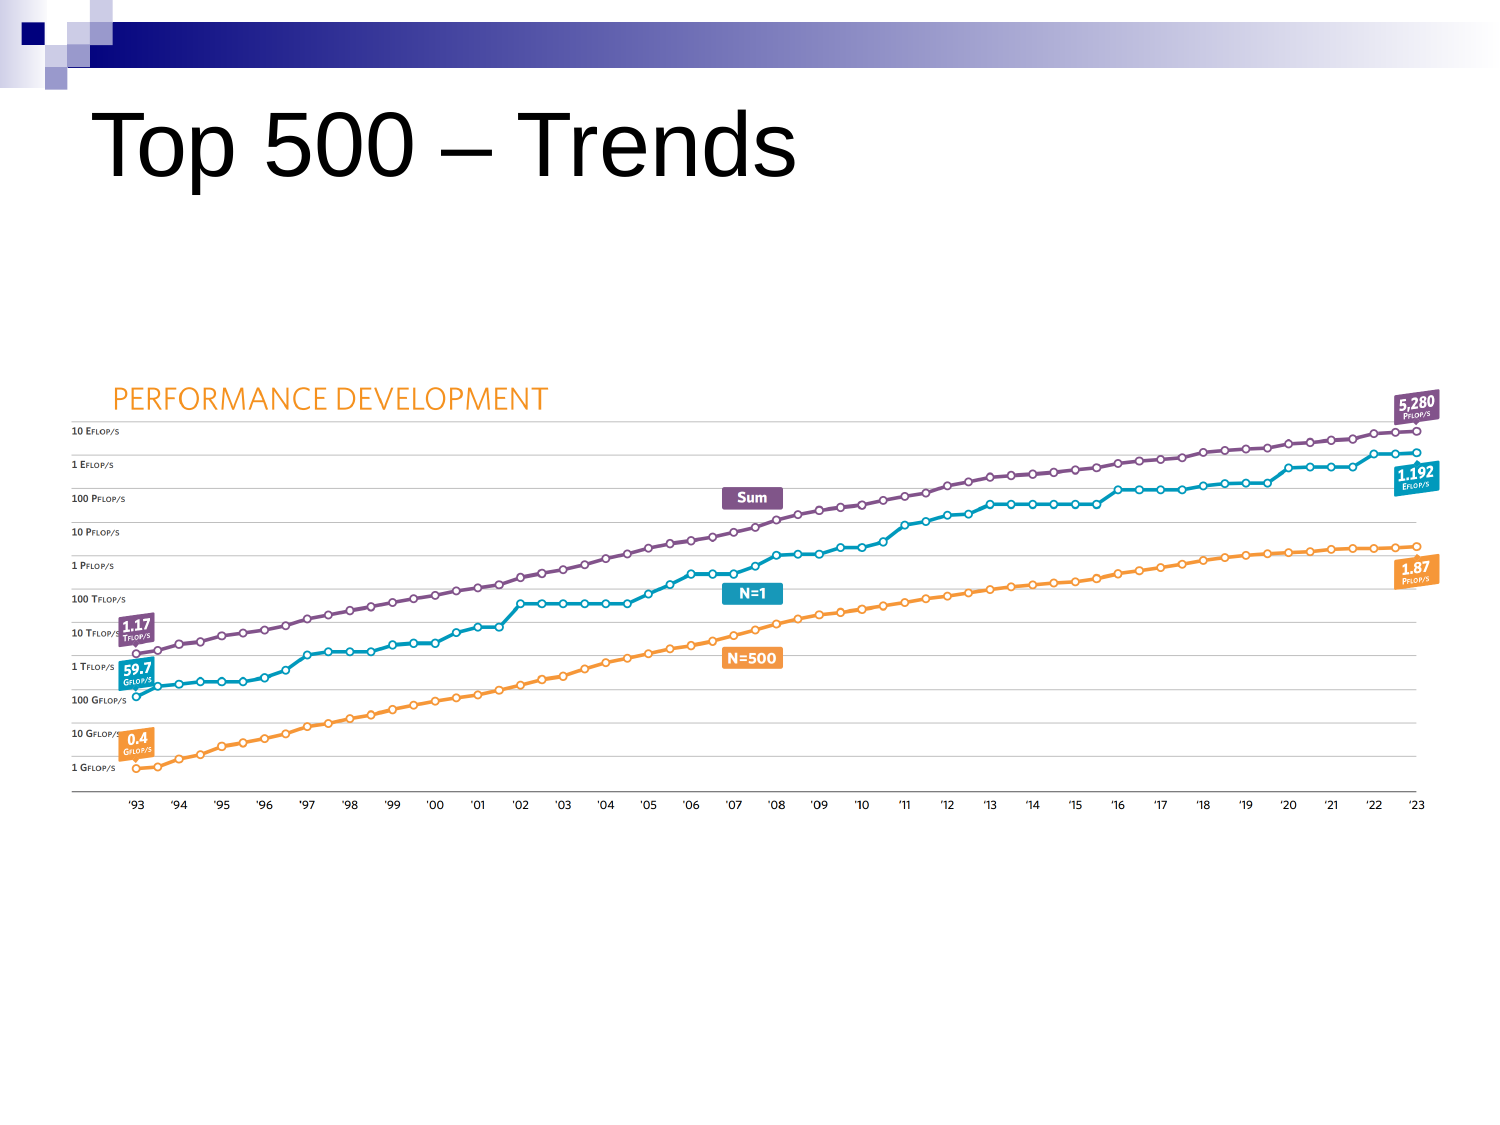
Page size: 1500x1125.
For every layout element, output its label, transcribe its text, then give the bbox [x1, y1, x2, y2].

picture [61, 371, 1458, 814]
title Top 500 – Trends [75, 75, 1458, 205]
